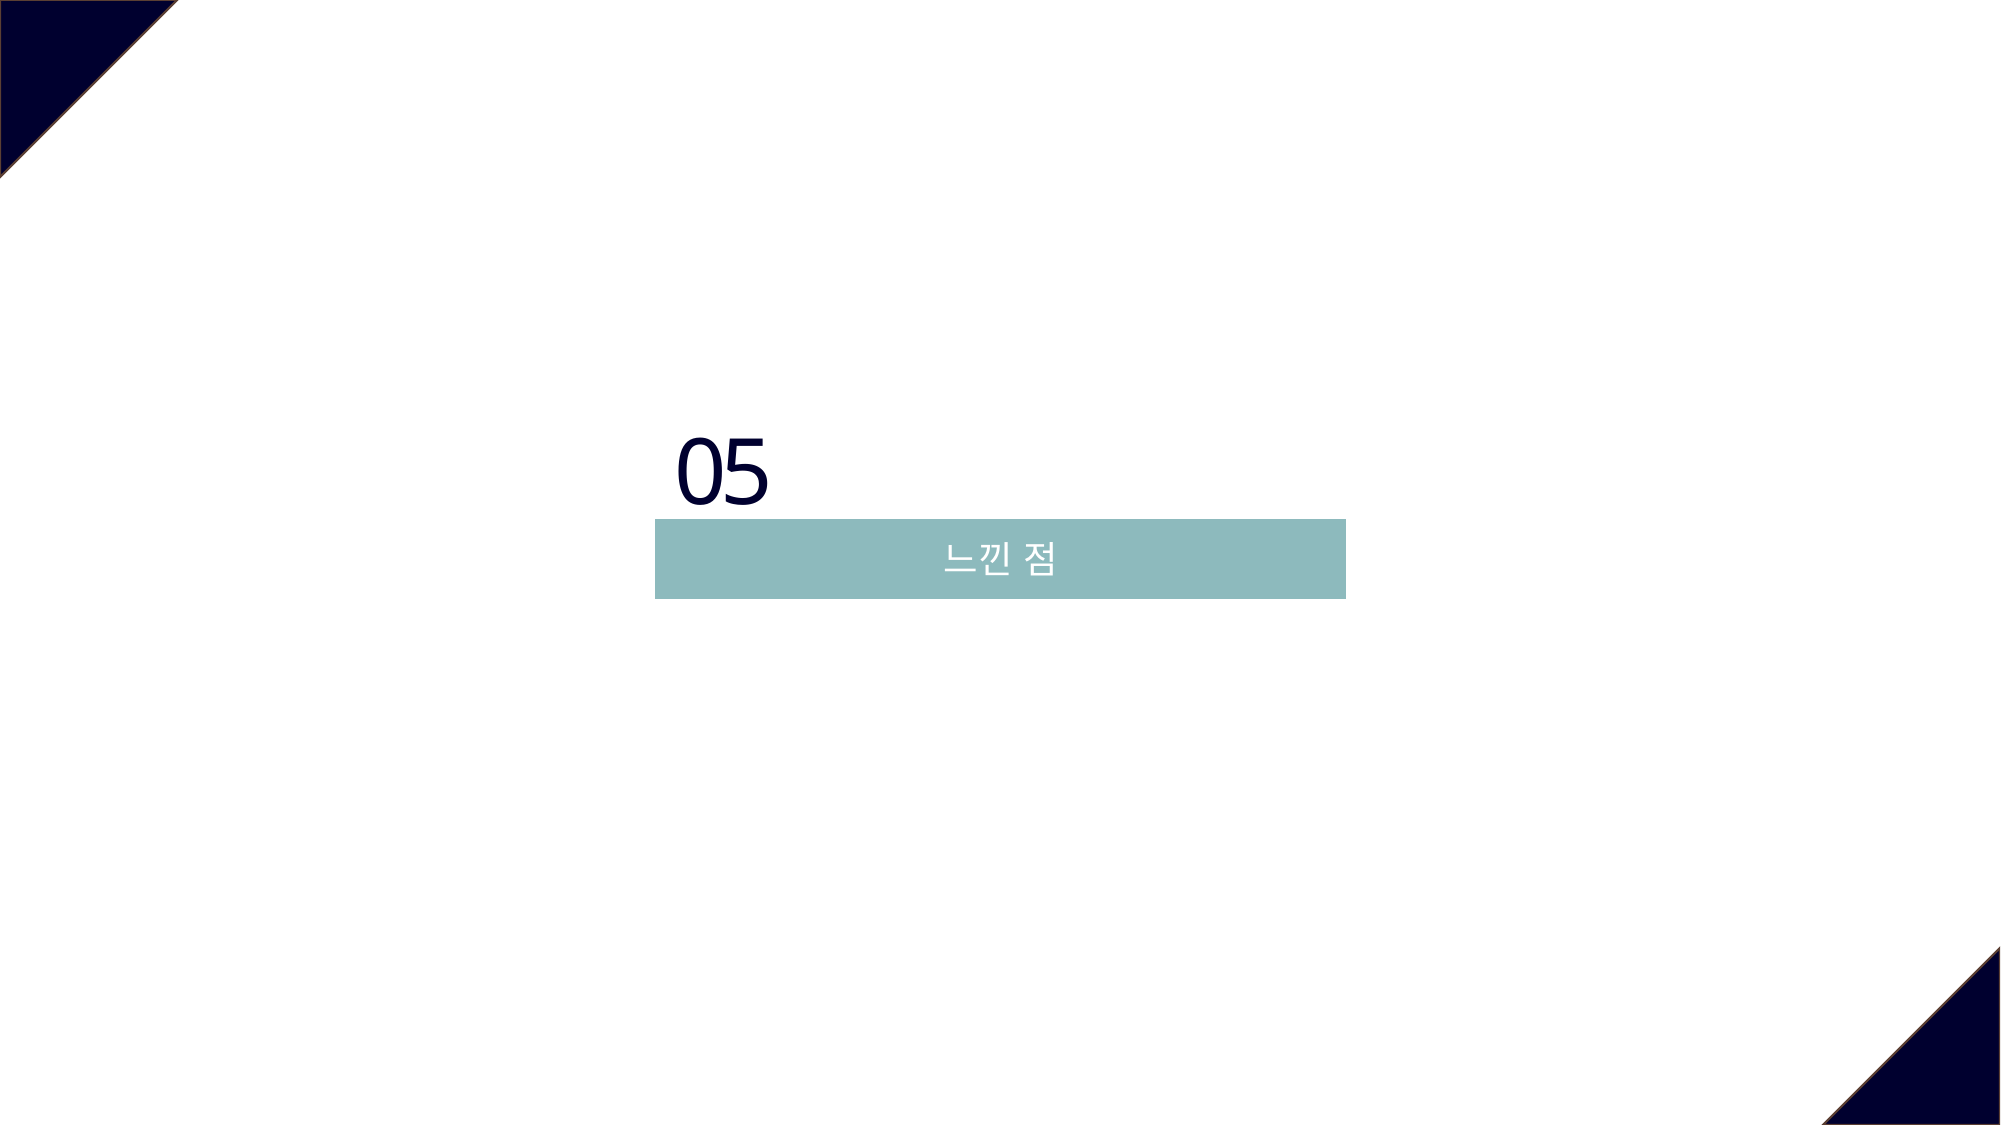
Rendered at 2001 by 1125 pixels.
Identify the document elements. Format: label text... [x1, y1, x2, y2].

text_box 05 [659, 405, 789, 519]
text_box 느낀 점 [655, 519, 1346, 599]
